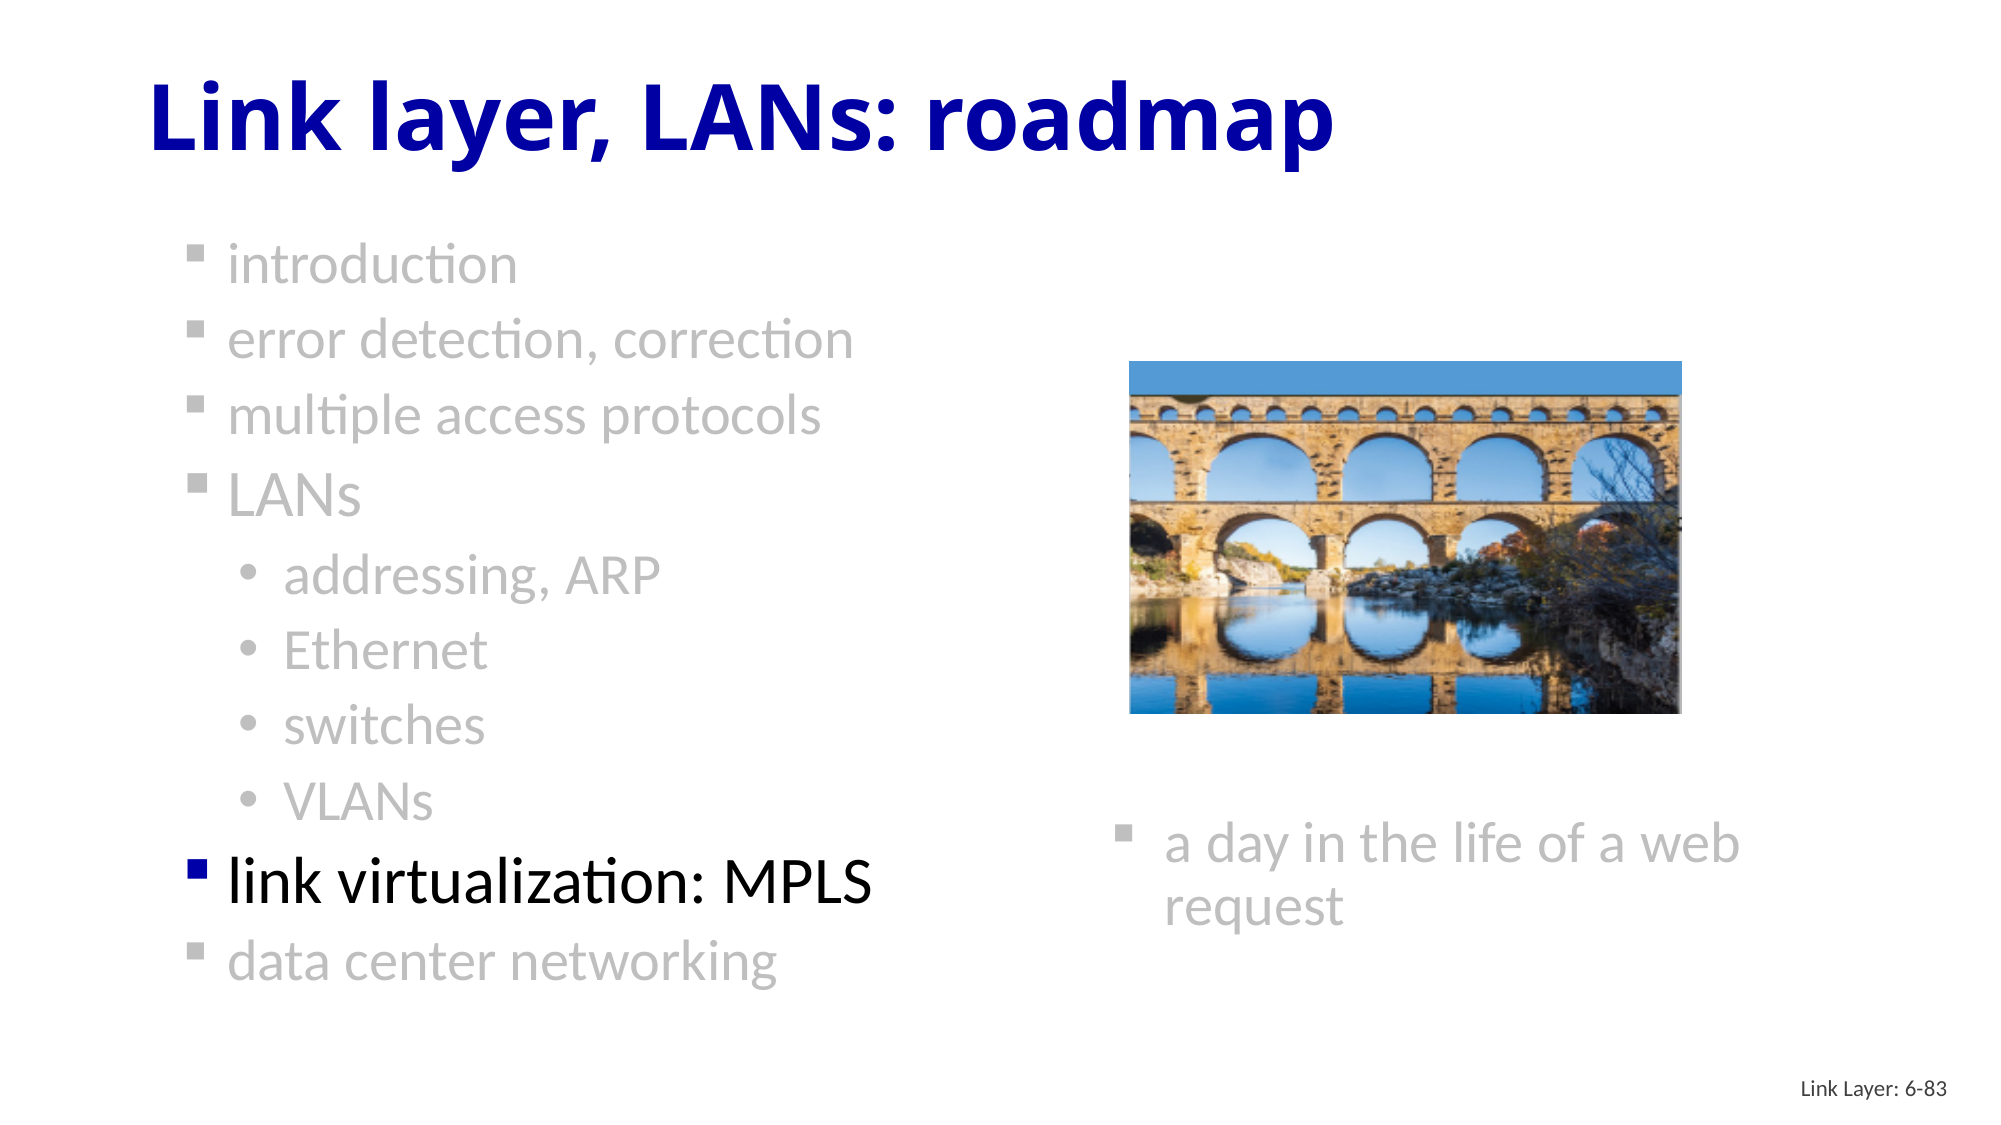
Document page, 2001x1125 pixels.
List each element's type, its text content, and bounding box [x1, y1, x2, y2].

title Link layer, LANs: roadmap [131, 47, 1856, 195]
text_box a day in the life of a web request [1080, 804, 1907, 966]
slide_number Link Layer: 6-83 [1512, 1056, 1963, 1117]
picture [1129, 361, 1682, 714]
text_box introduction error detection, correction multiple access protocols LANs addressing, ARP Ethernet switches VLANs link virtualization: MPLS data center networking [165, 225, 1080, 1053]
